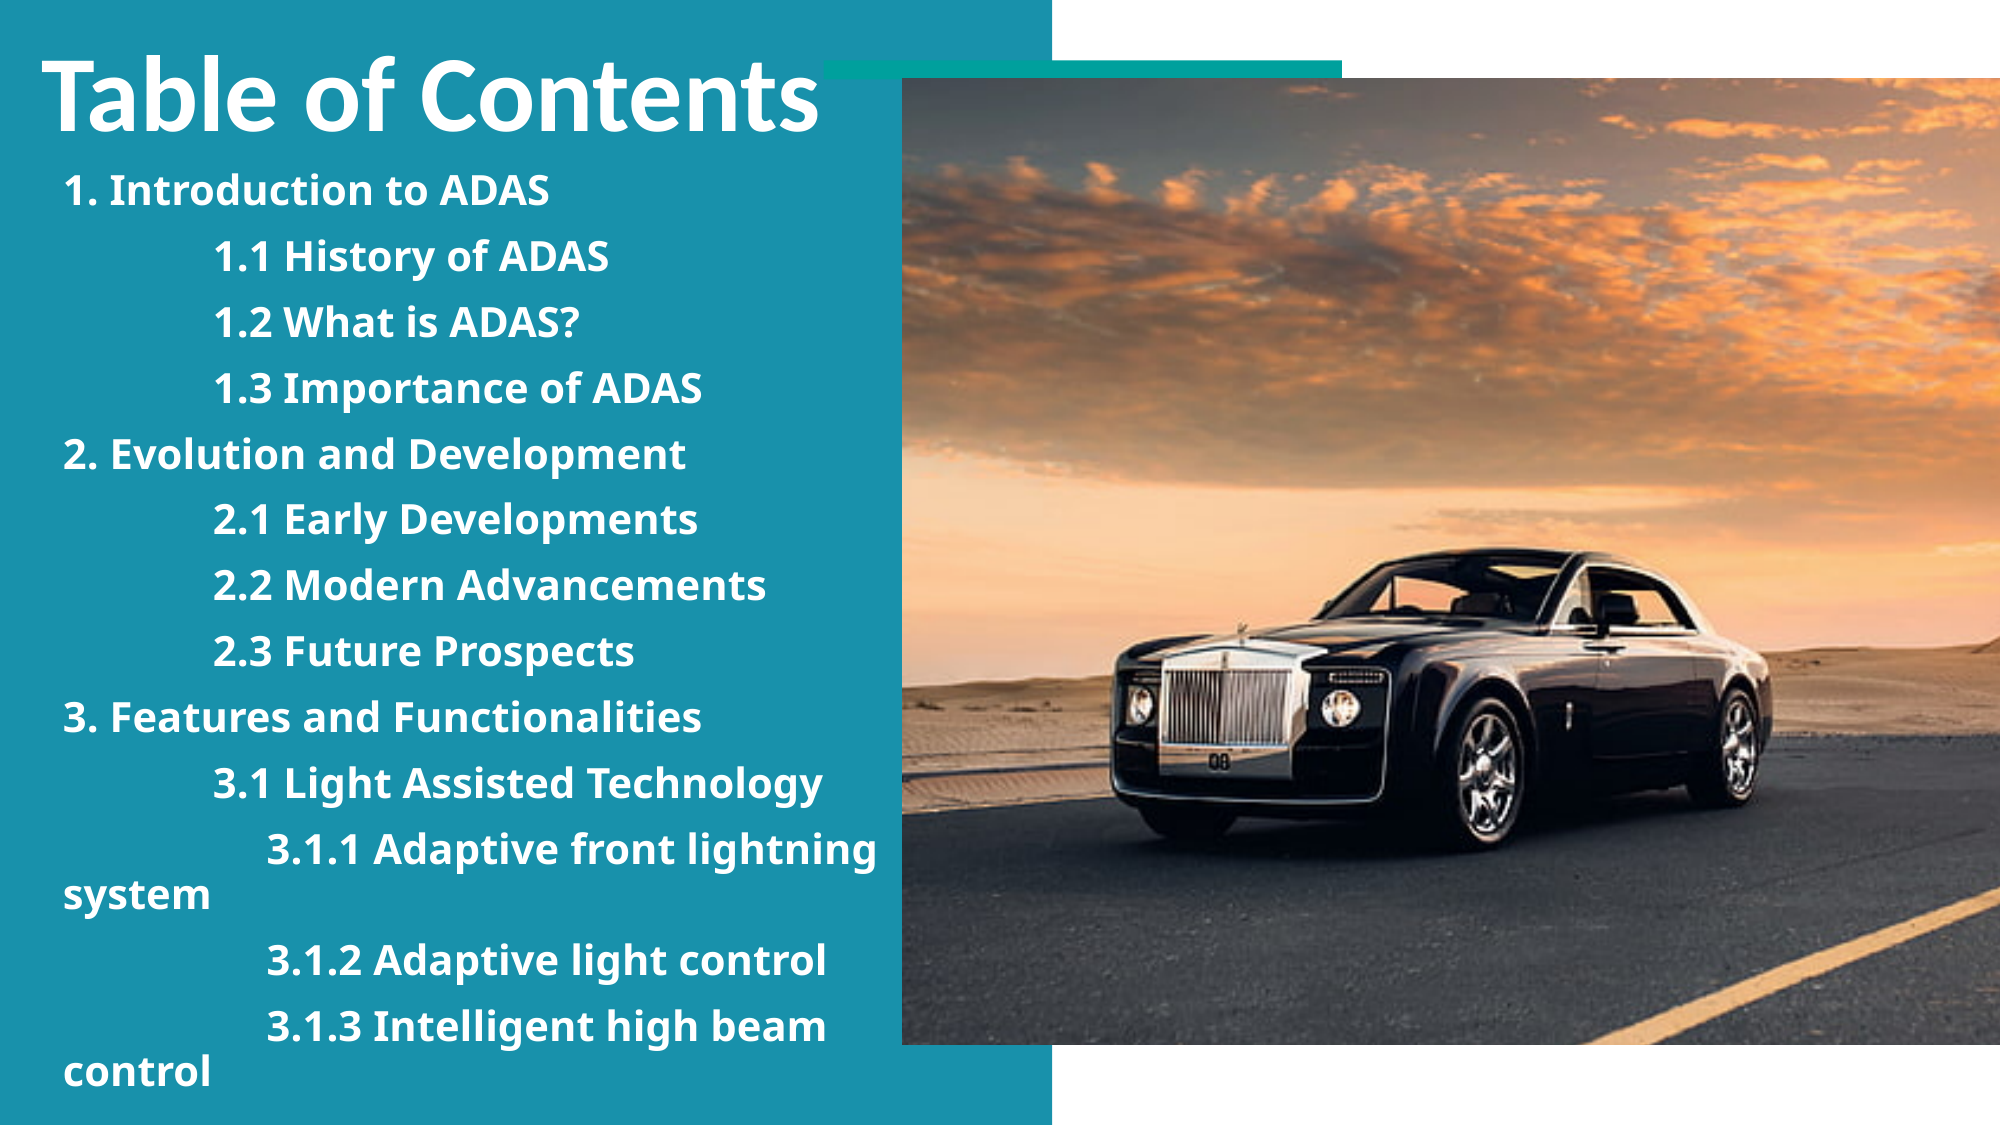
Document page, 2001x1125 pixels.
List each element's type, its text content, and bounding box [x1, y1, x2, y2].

picture [902, 78, 2000, 1045]
subtitle 1. Introduction to ADAS 1.1 History of ADAS 1.2 What is ADAS? 1.3 Importance of ADAS 2. Evolution and Development 2.1 Early Developments 2.2 Modern Advancements 2.3 Future Prospects 3. Features and Functionalities 3.1 Light Assisted Technology 3.1.1 Adaptive front lightning system 3.1.2 Adaptive light control 3.1.3 Intelligent high beam control [47, 162, 903, 1105]
title Table of Contents [26, 2, 903, 163]
